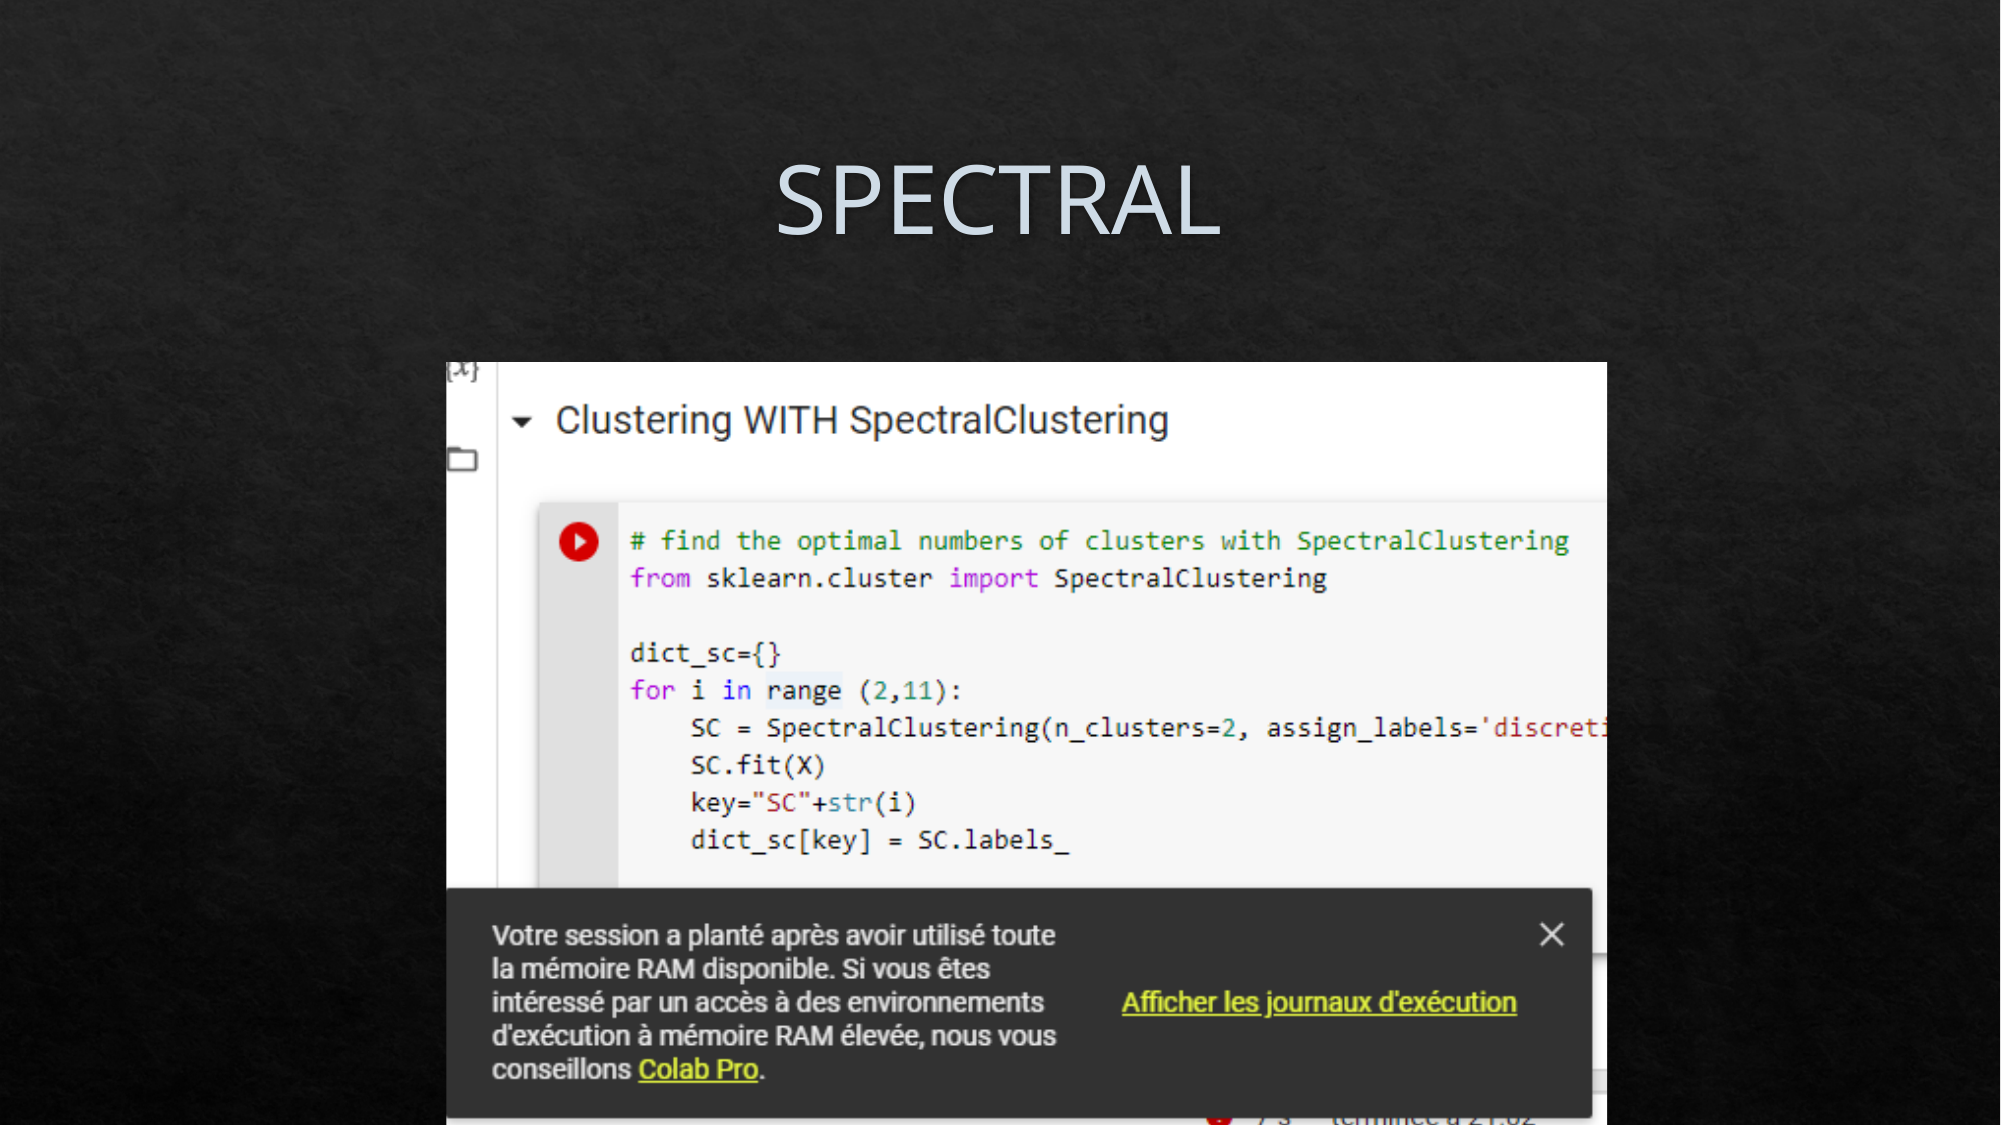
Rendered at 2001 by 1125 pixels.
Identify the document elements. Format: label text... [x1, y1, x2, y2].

title SPECTRAL [149, 99, 1849, 307]
picture [446, 362, 1608, 1125]
